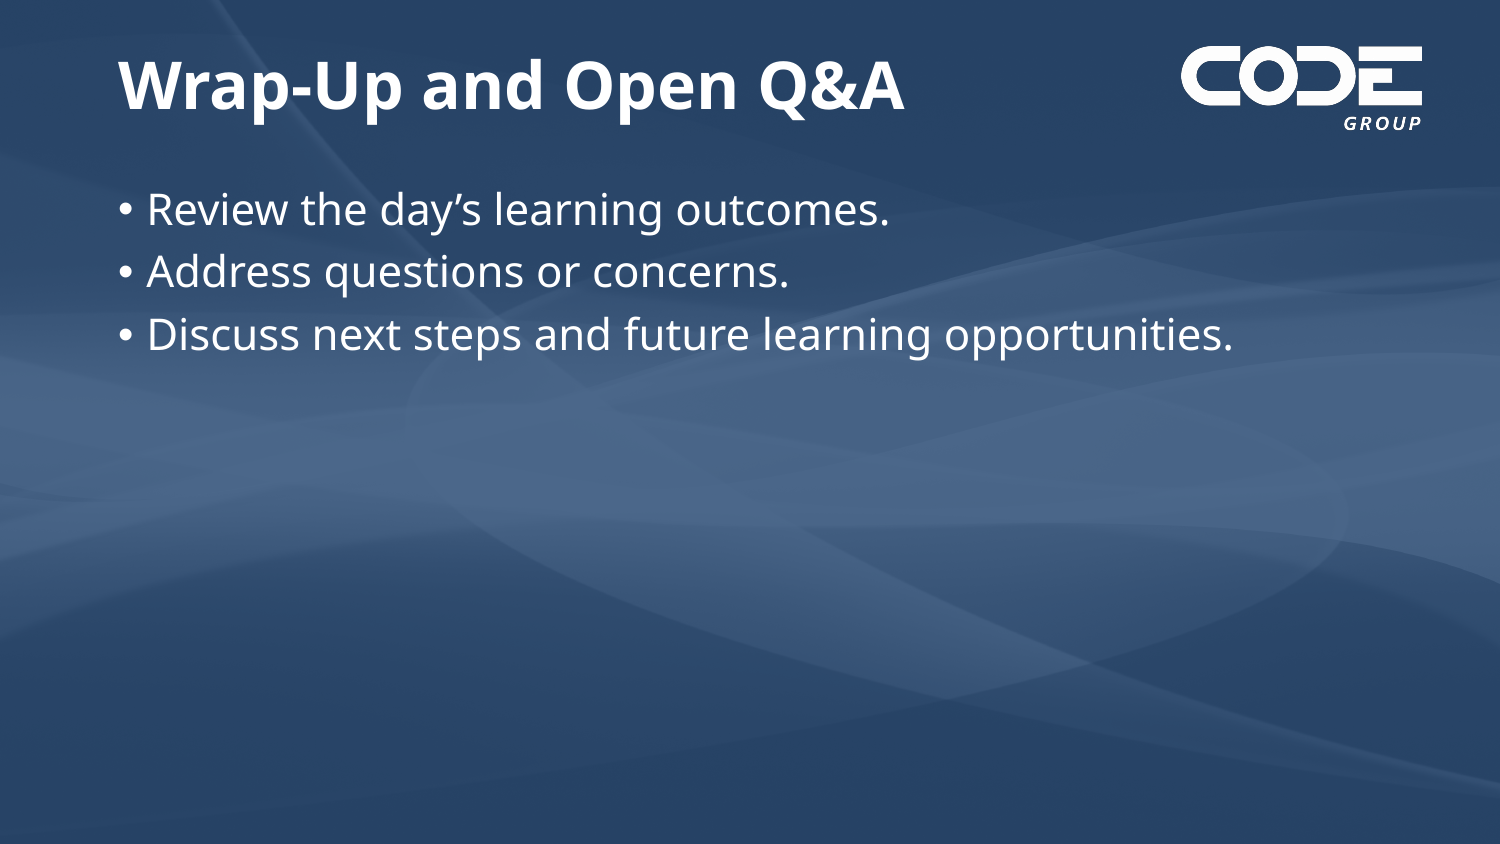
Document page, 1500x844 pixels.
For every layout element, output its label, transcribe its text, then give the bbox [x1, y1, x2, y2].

list Review the day’s learning outcomes. Address questions or concerns. Discuss next steps and future learning opportunities. [103, 179, 1397, 716]
title Wrap-Up and Open Q&A [103, 44, 1147, 132]
picture [1181, 46, 1422, 134]
